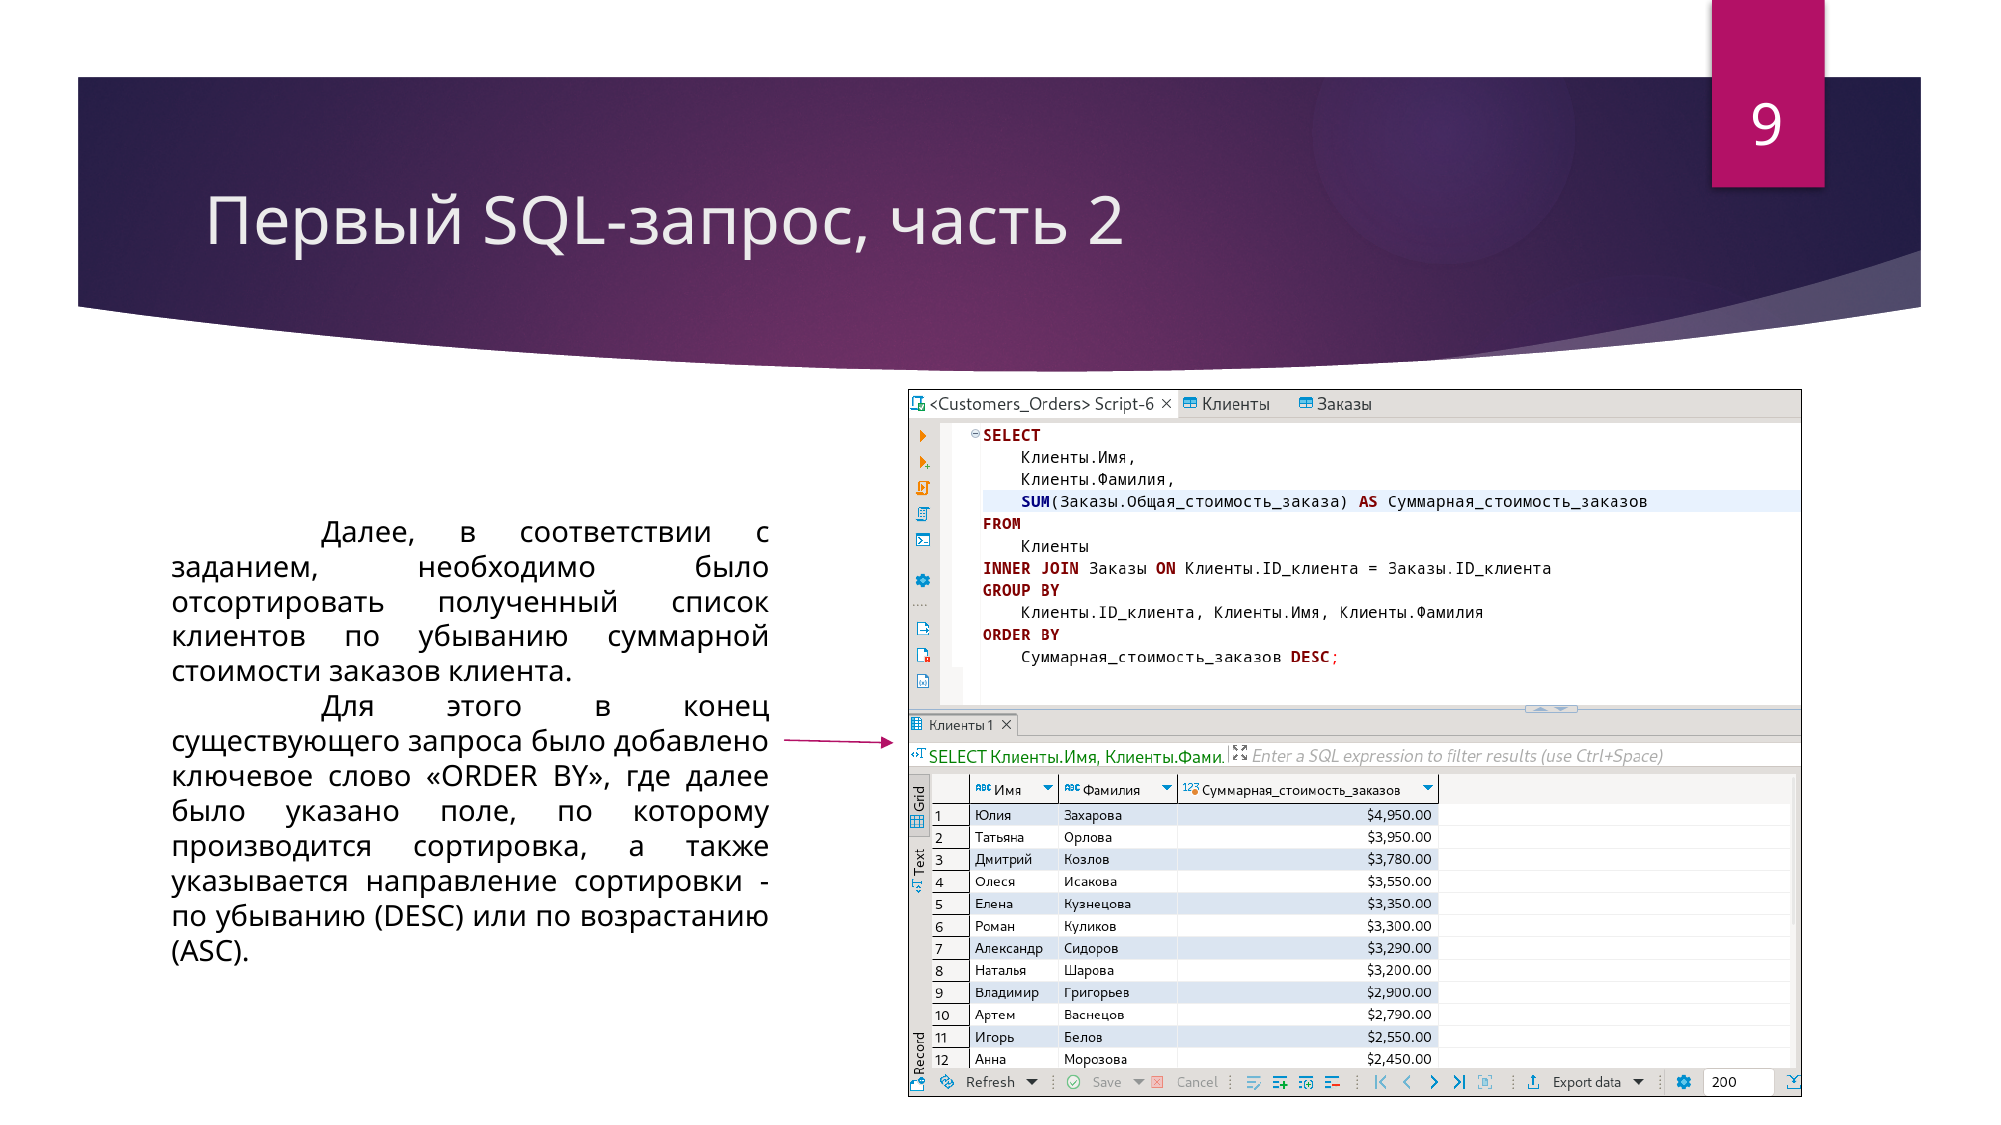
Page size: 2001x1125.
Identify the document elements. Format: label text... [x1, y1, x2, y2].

slide_number 9 [1698, 48, 1836, 175]
text_box Далее, в соответствии с заданием, необходимо было отсортировать полученный список клиентов по убыванию суммарной стоимости заказов клиента. Для этого в конец существующего запроса было добавлено ключевое слово «ORDER BY», где далее было указано поле, по которому производится сортировка, а также указывается направление сортировки - по убыванию (DESC) или по возрастанию (ASC). [156, 505, 785, 975]
title Первый SQL-запрос, часть 2 [189, 159, 1627, 276]
picture [907, 389, 1802, 1097]
